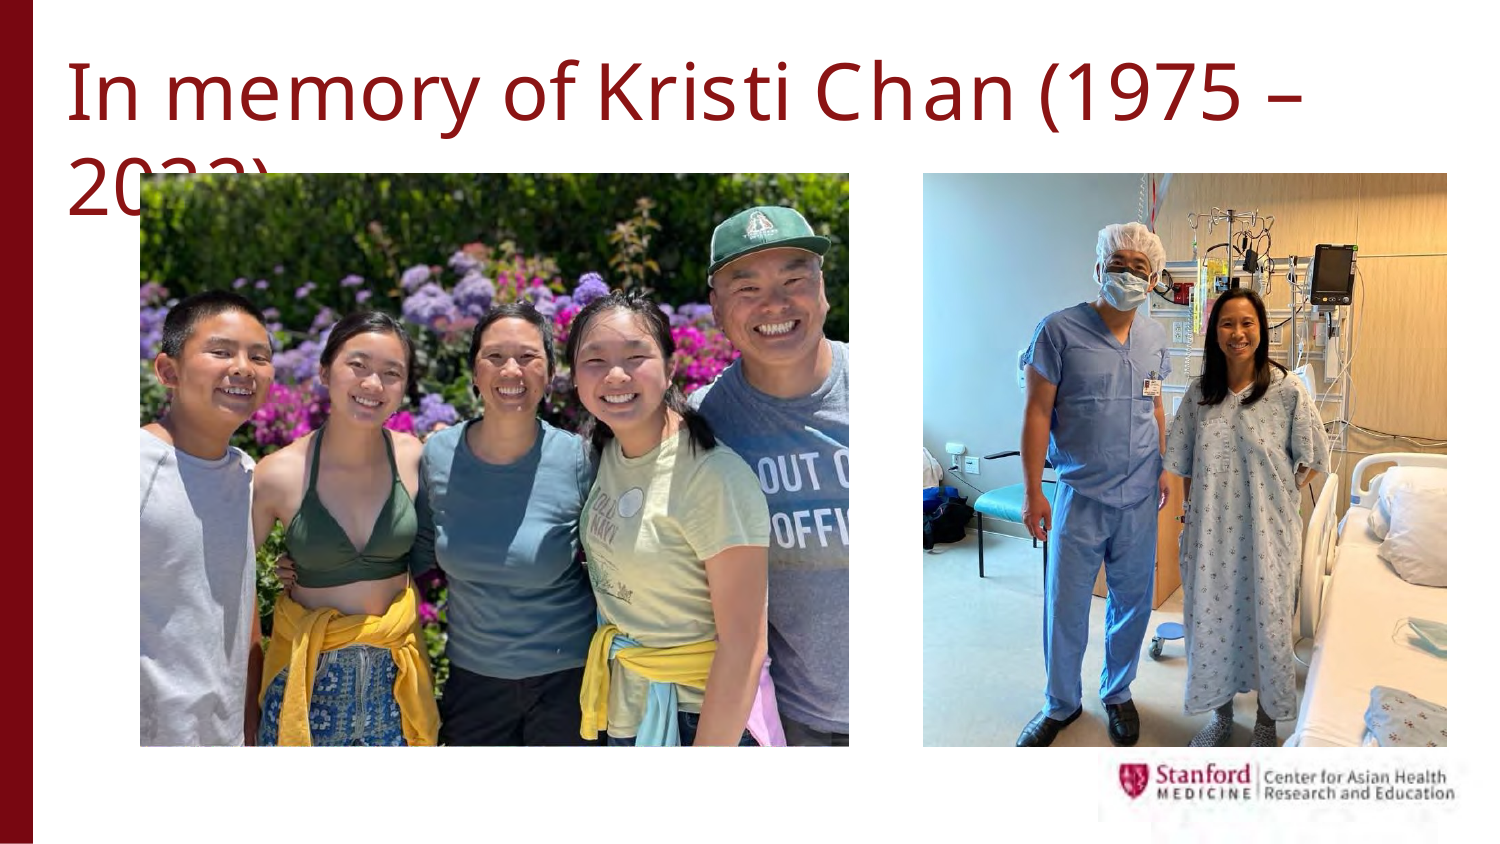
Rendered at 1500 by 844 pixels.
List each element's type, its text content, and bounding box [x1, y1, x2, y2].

picture [923, 173, 1483, 844]
picture [140, 173, 849, 748]
title In memory of Kristi Chan (1975 – 2022) [64, 38, 1456, 232]
